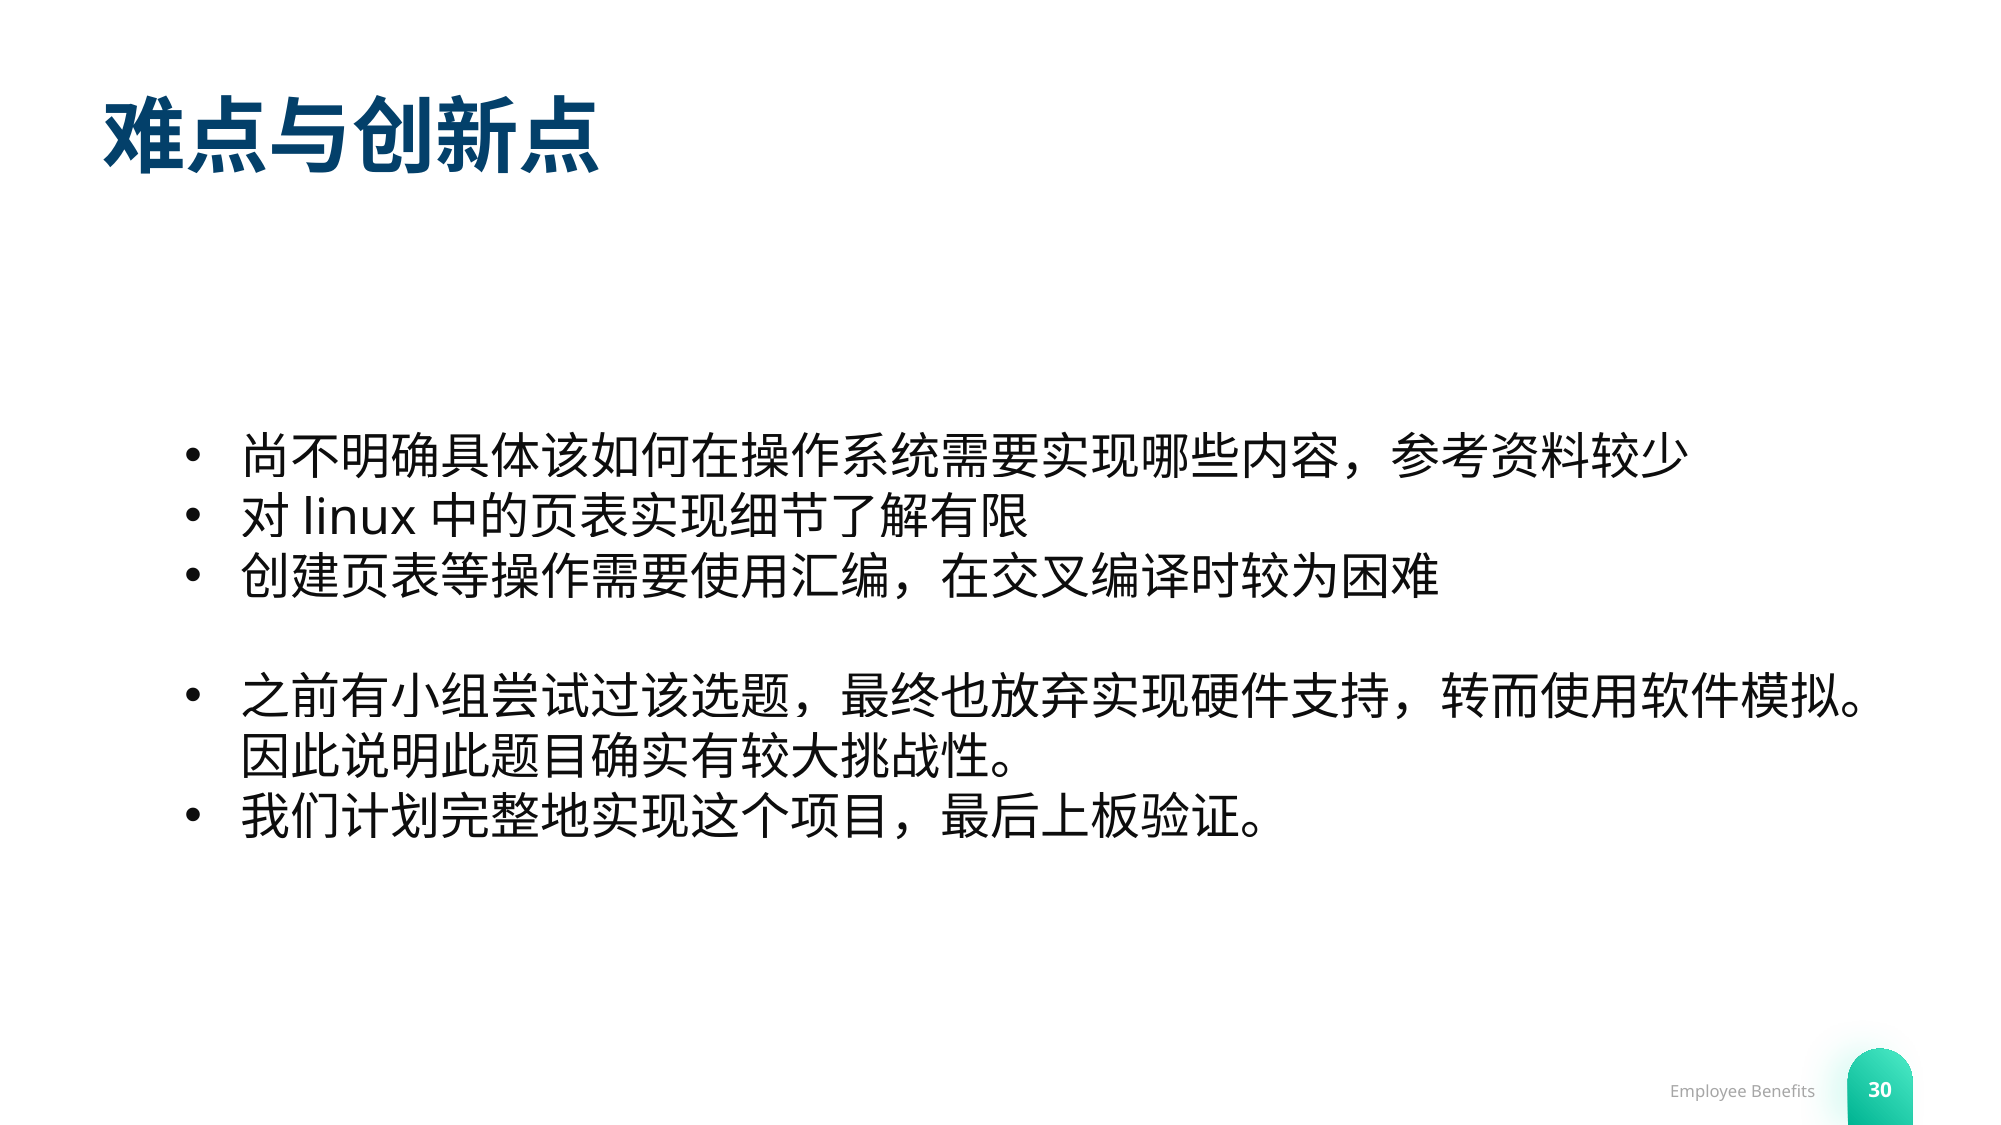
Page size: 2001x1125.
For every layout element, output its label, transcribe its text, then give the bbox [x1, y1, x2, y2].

text_box 尚不明确具体该如何在操作系统需要实现哪些内容，参考资料较少 对linux中的页表实现细节了解有限 创建页表等操作需要使用汇编，在交叉编译时较为困难 之前有小组尝试过该选题，最终也放弃实现硬件支持，转而使用软件模拟。因此说明此题目确实有较大挑战性。 我们计划完整地实现这个项目，最后上板验证。 [169, 417, 1905, 972]
title 难点与创新点 [87, 66, 1913, 213]
